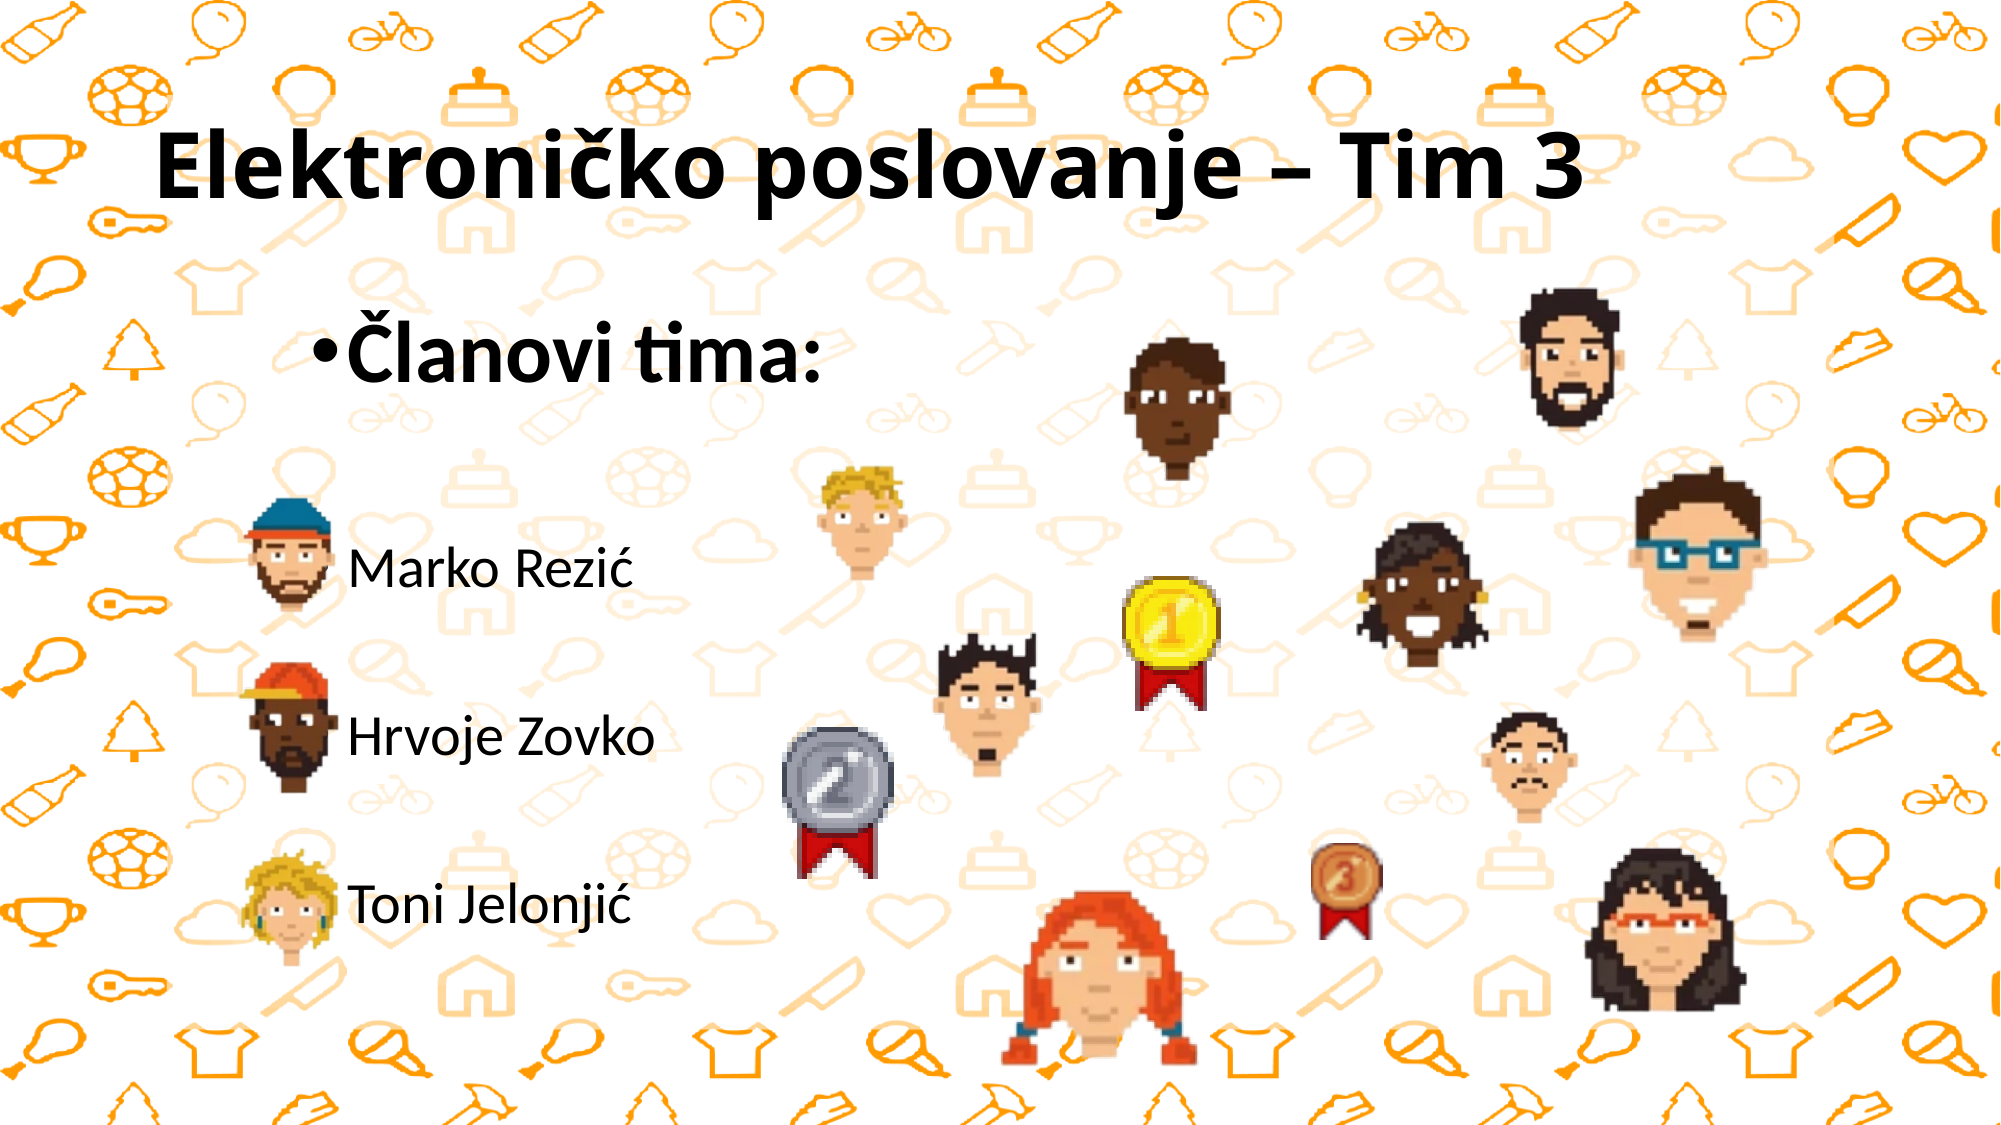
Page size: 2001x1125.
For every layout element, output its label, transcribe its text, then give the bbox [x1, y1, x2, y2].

title Elektroničko poslovanje – Tim 3 [137, 59, 1863, 278]
picture [0, 0, 2001, 1125]
list Članovi tima: Marko Rezić Hrvoje Zovko Toni Jelonjić [295, 299, 2000, 1014]
